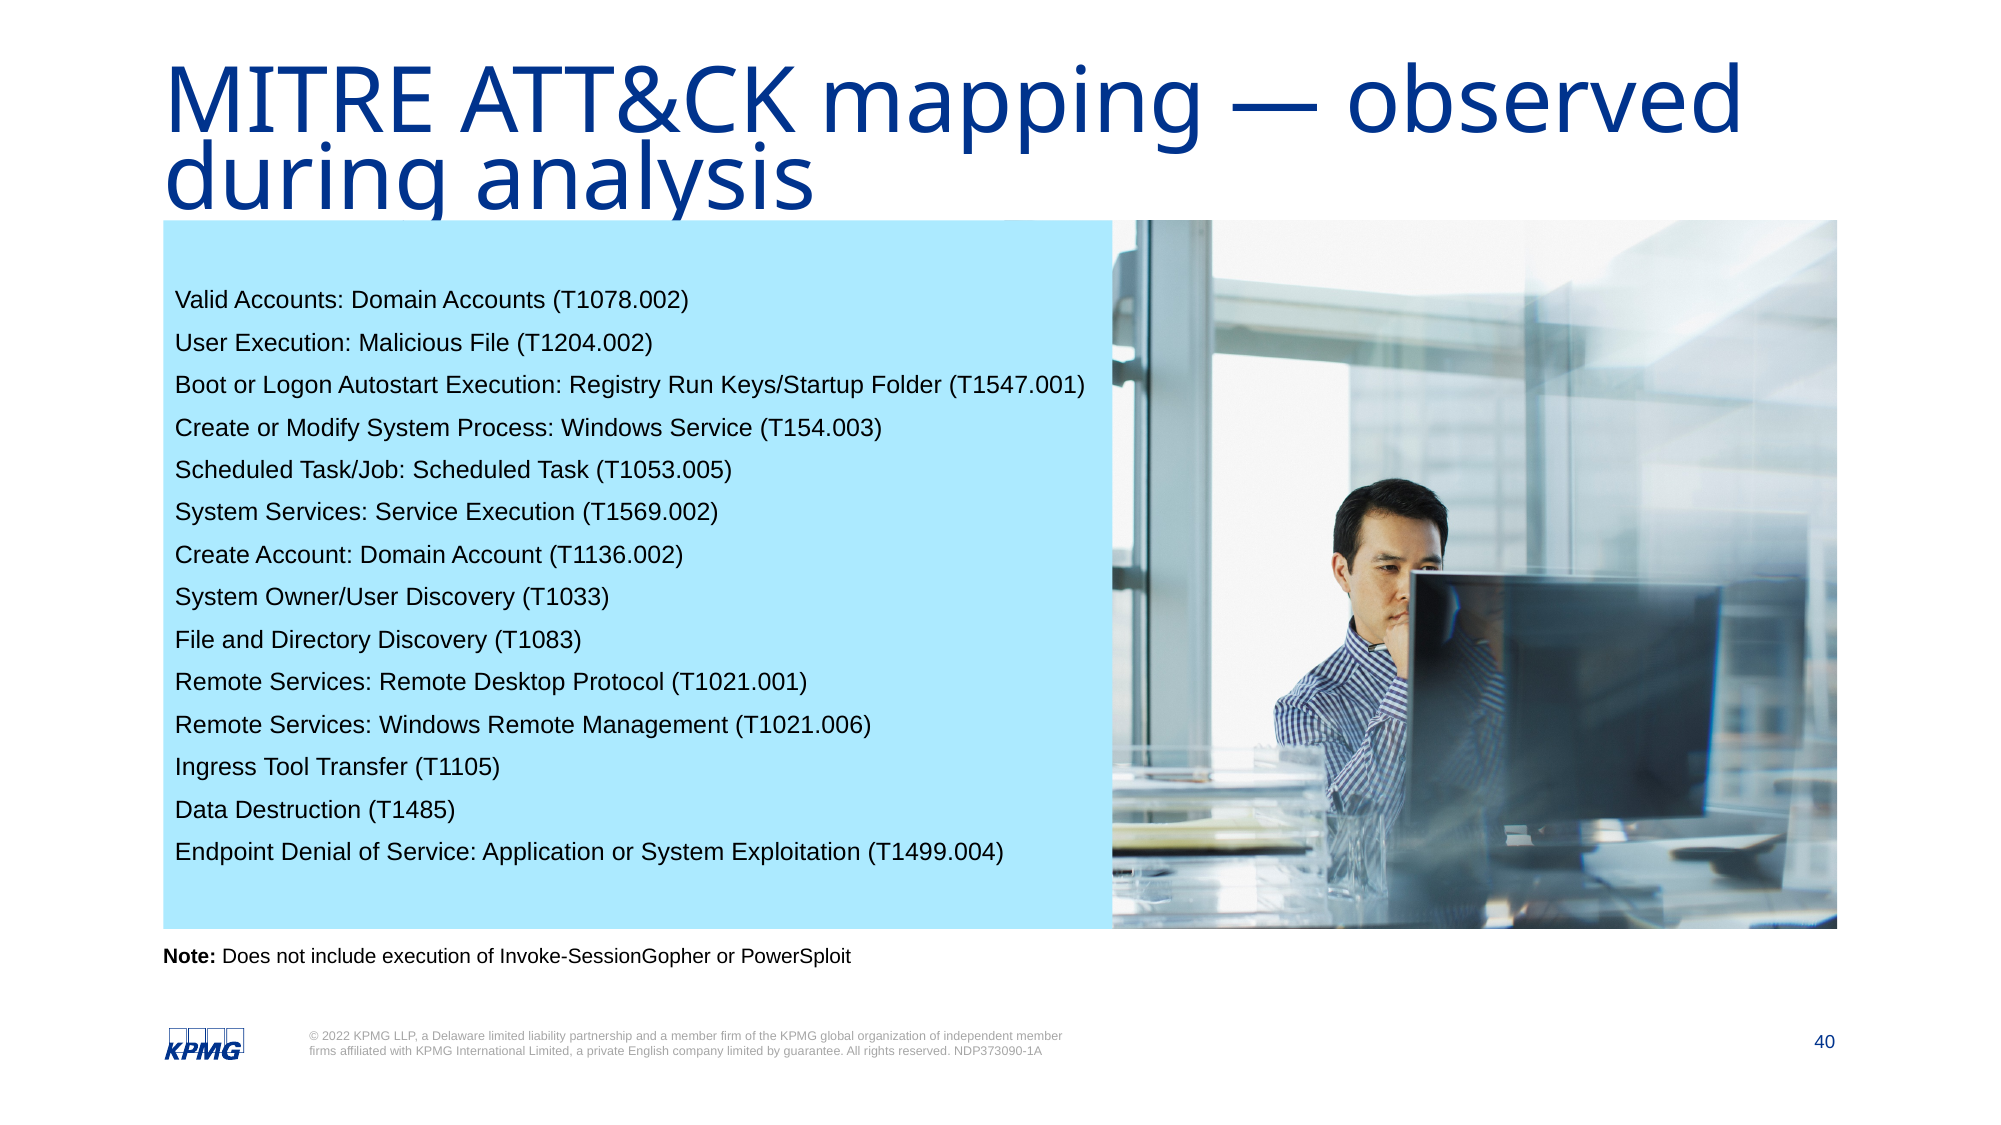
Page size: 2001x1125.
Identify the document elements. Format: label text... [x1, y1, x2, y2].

text_box Note: Does not include execution of Invoke-SessionGopher or PowerSploit [163, 942, 1838, 969]
title MITRE ATT&CK mapping — observed during analysis [163, 70, 1838, 159]
text_box Valid Accounts: Domain Accounts (T1078.002) User Execution: Malicious File (T1204.002) Boot or Logon Autostart Execution: Registry Run Keys/Startup Folder (T1547.001) Create or Modify System Process: Windows Service (T154.003) Scheduled Task/Job: Scheduled Task (T1053.005) System Services: Service Execution (T1569.002) Create Account: Domain Account (T1136.002) System Owner/User Discovery (T1033) File and Directory Discovery (T1083) Remote Services: Remote Desktop Protocol (T1021.001) Remote Services: Windows Remote Management (T1021.006) Ingress Tool Transfer (T1105) Data Destruction (T1485) Endpoint Denial of Service: Application or System Exploitation (T1499.004) [163, 220, 1004, 929]
picture [1004, 220, 1838, 929]
